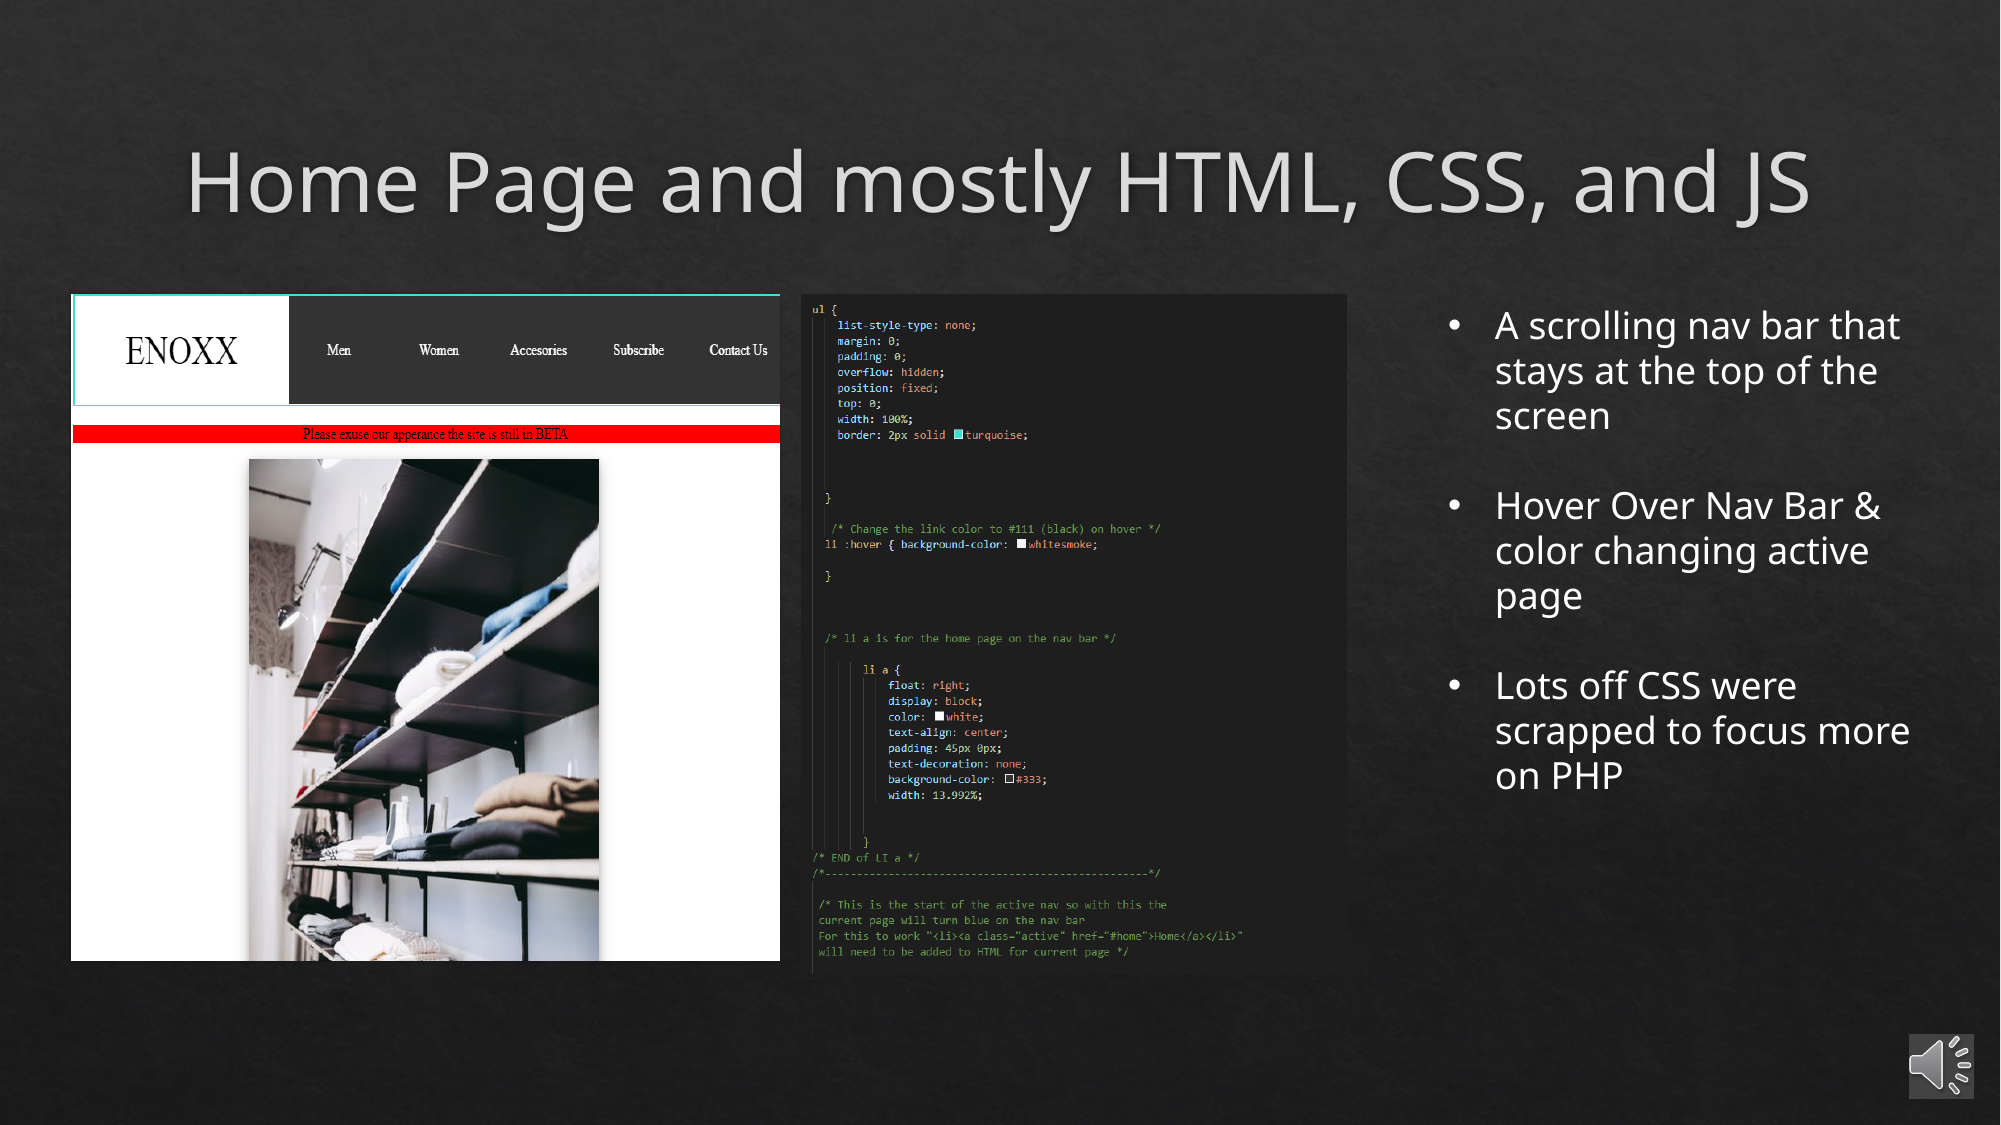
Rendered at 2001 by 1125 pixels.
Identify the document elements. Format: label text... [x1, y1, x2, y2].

title Home Page and mostly HTML, CSS, and JS [149, 99, 1849, 260]
text_box A scrolling nav bar that stays at the top of the screen Hover Over Nav Bar & color changing active page Lots off CSS were scrapped to focus more on PHP [1433, 294, 1929, 805]
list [71, 294, 781, 961]
picture [1908, 1033, 1976, 1101]
picture [800, 294, 1348, 974]
